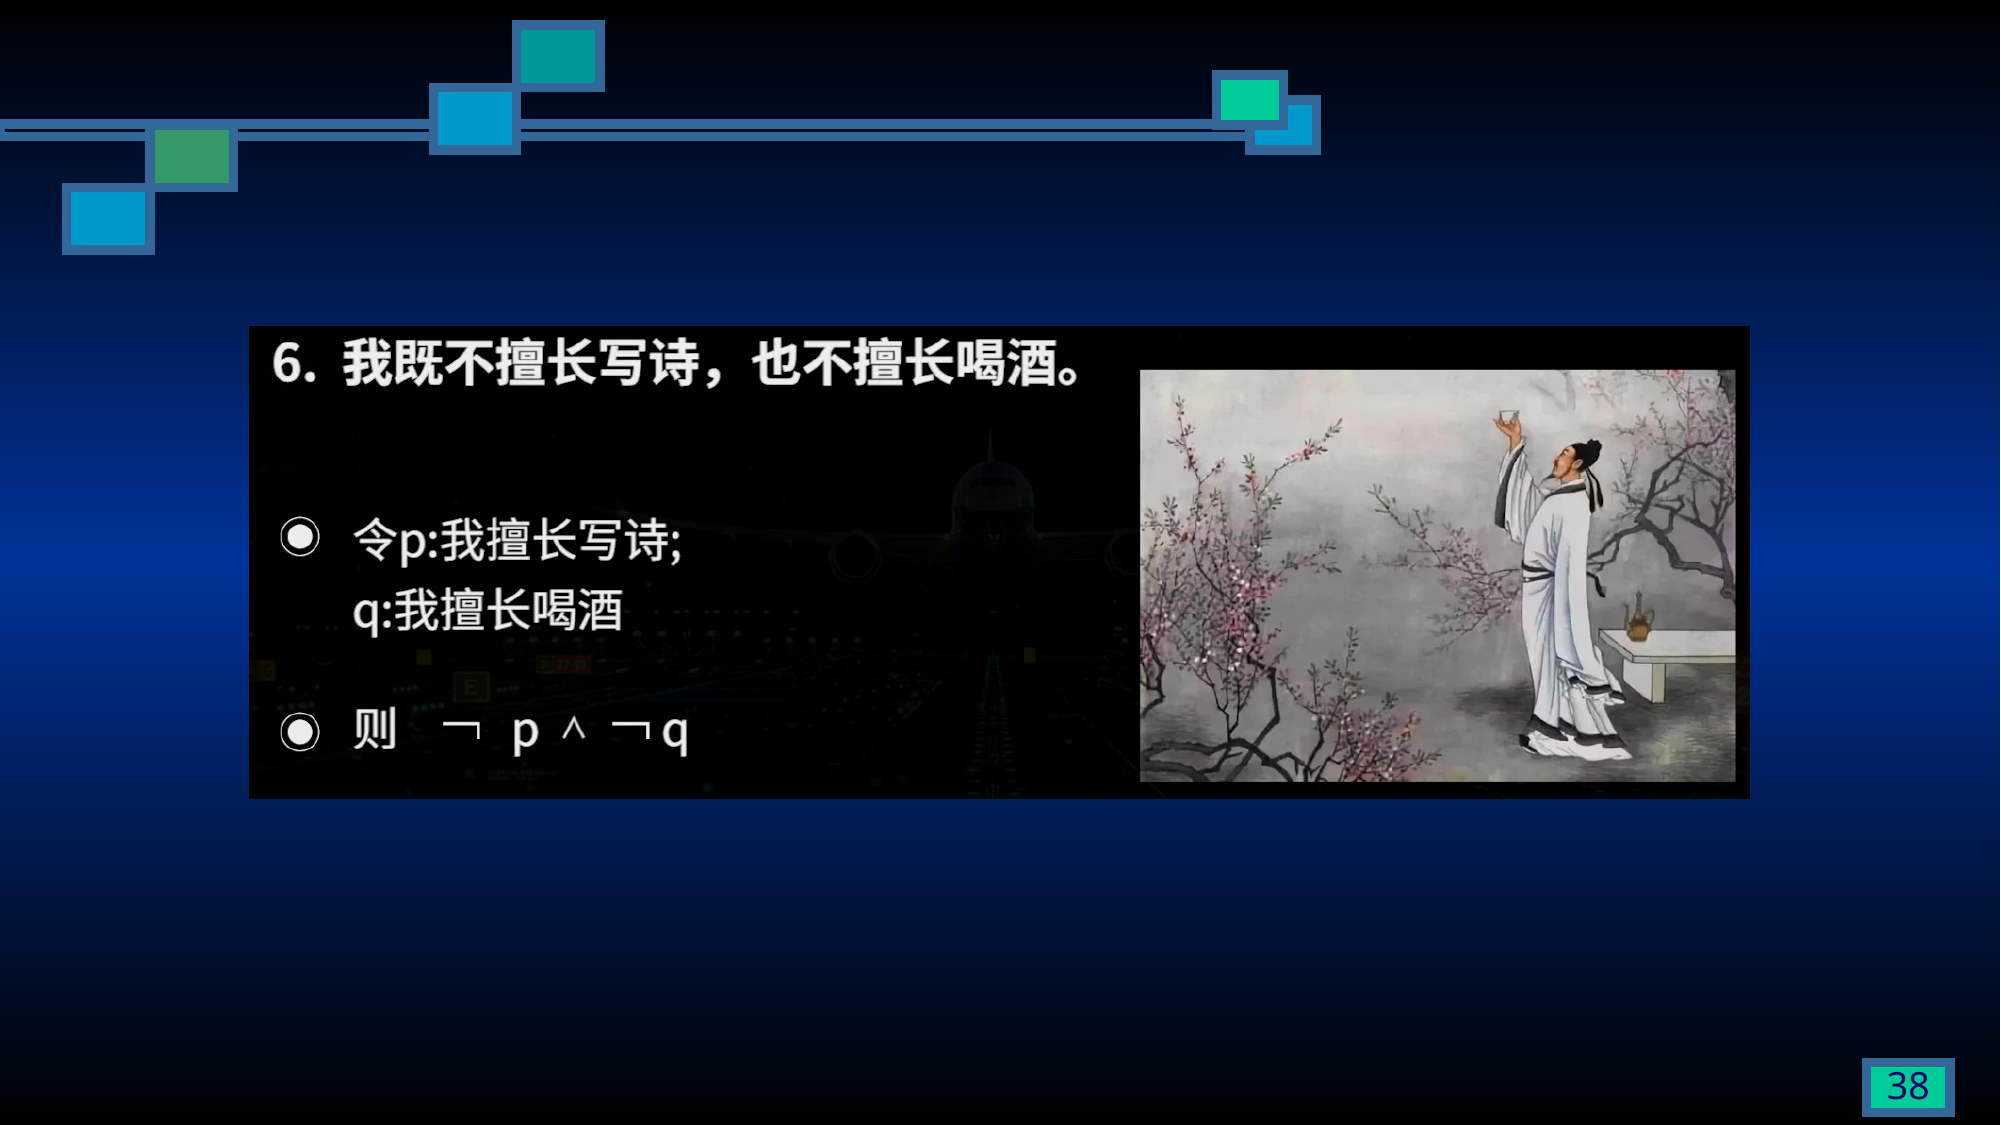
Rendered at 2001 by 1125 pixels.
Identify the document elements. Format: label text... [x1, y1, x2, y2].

picture [249, 326, 1751, 799]
slide_number 38 [1862, 1058, 1955, 1117]
